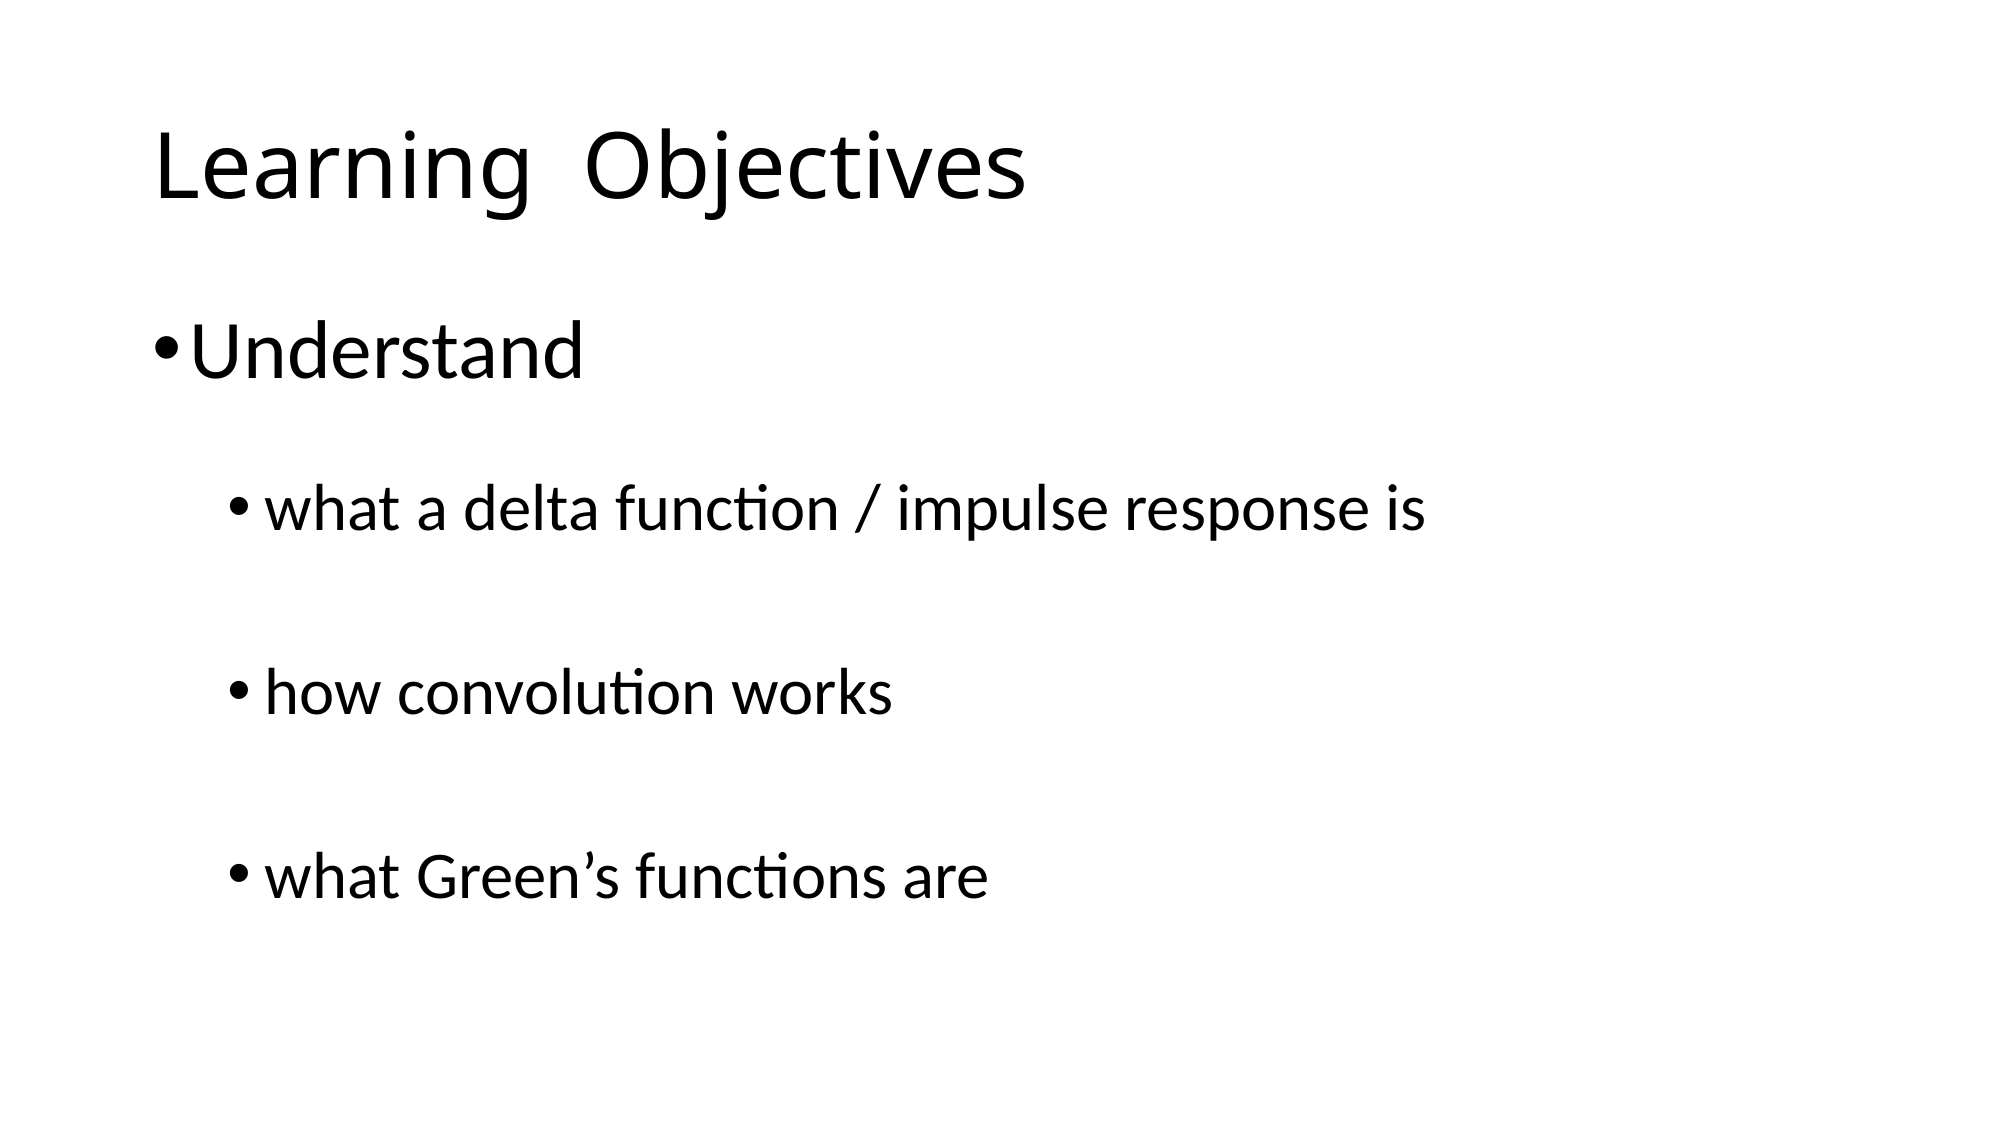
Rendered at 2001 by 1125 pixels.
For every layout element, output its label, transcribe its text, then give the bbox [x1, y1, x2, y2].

list Understand what a delta function / impulse response is how convolution works what Green’s functions are [137, 299, 1863, 1014]
title Learning Objectives [137, 59, 1863, 278]
